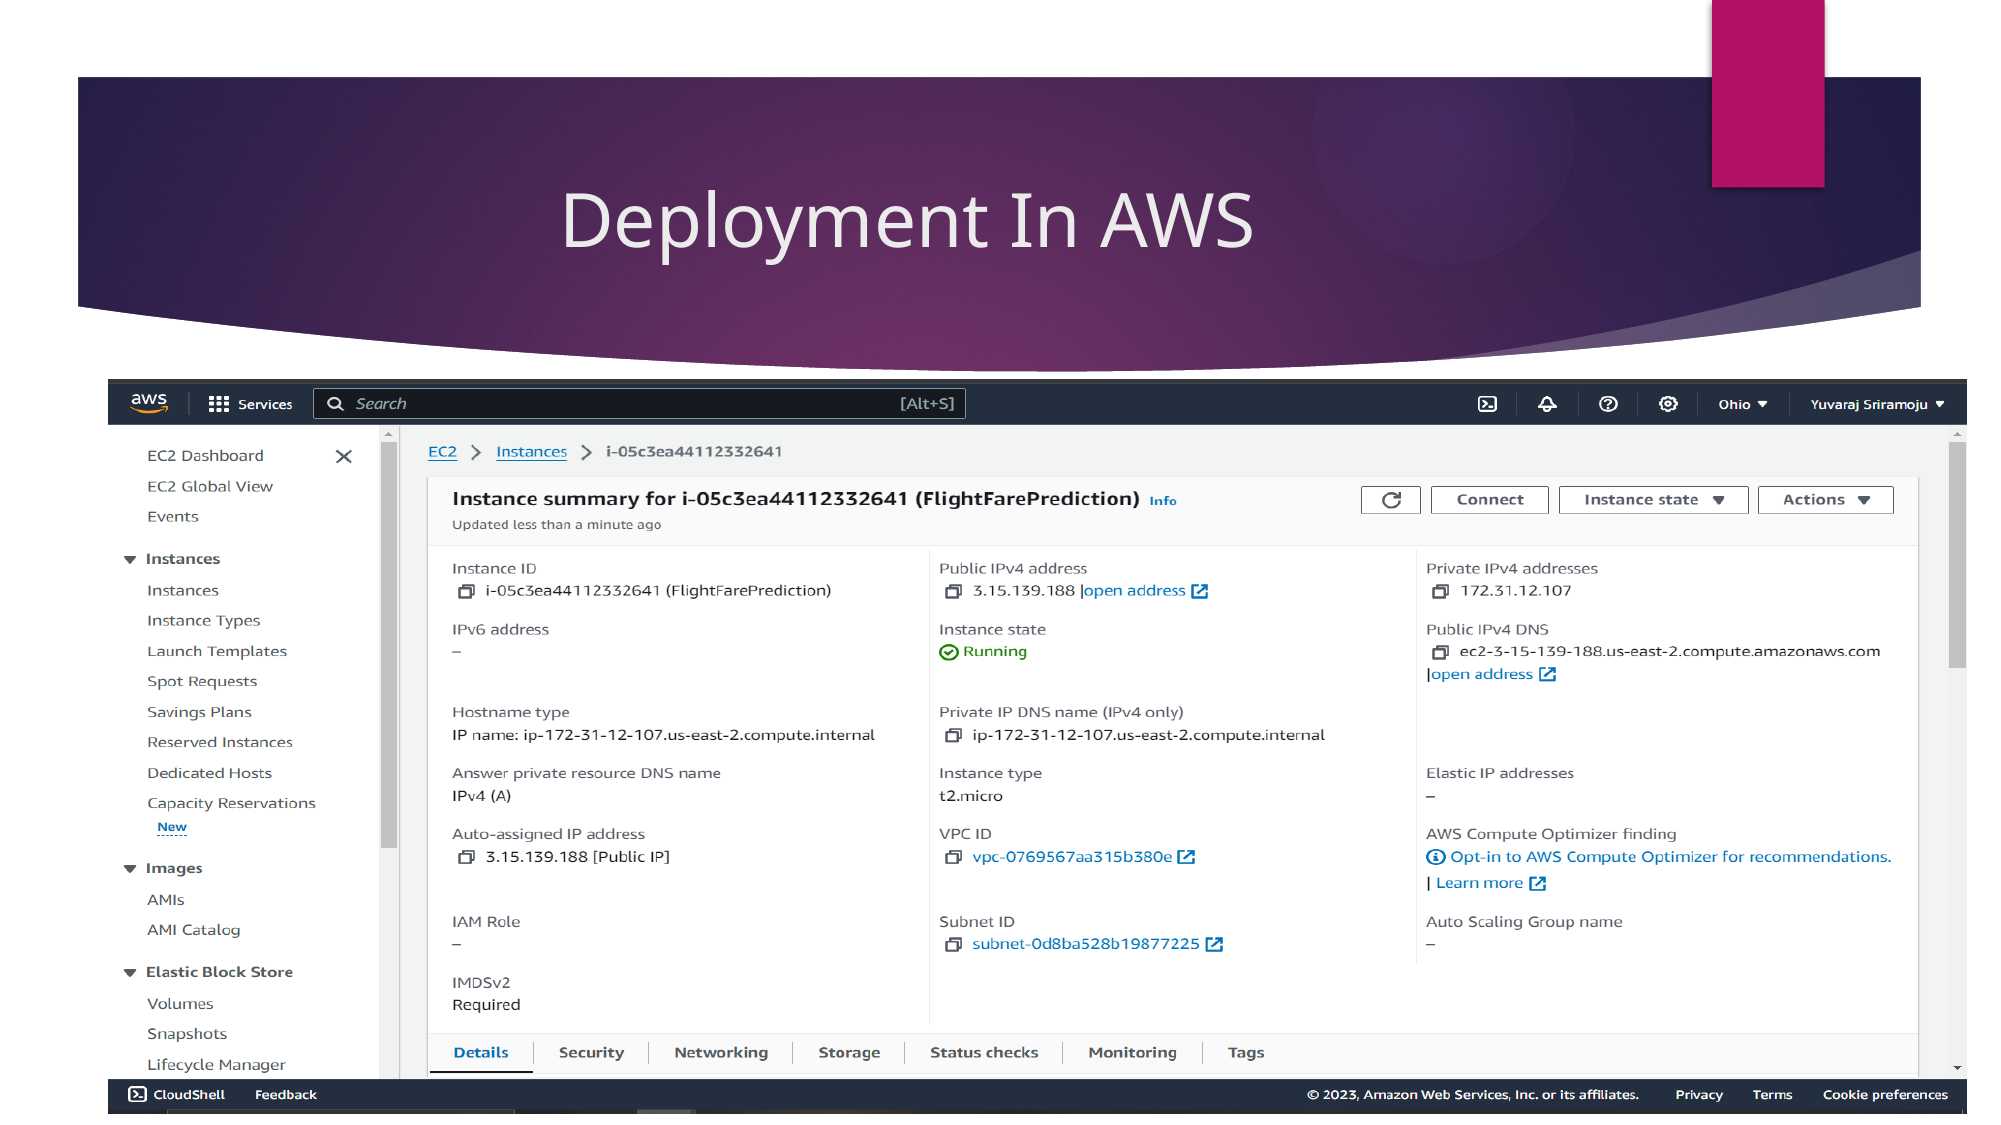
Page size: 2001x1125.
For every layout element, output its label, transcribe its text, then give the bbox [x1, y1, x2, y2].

picture [107, 378, 1968, 1114]
title Deployment In AWS [189, 159, 1627, 276]
